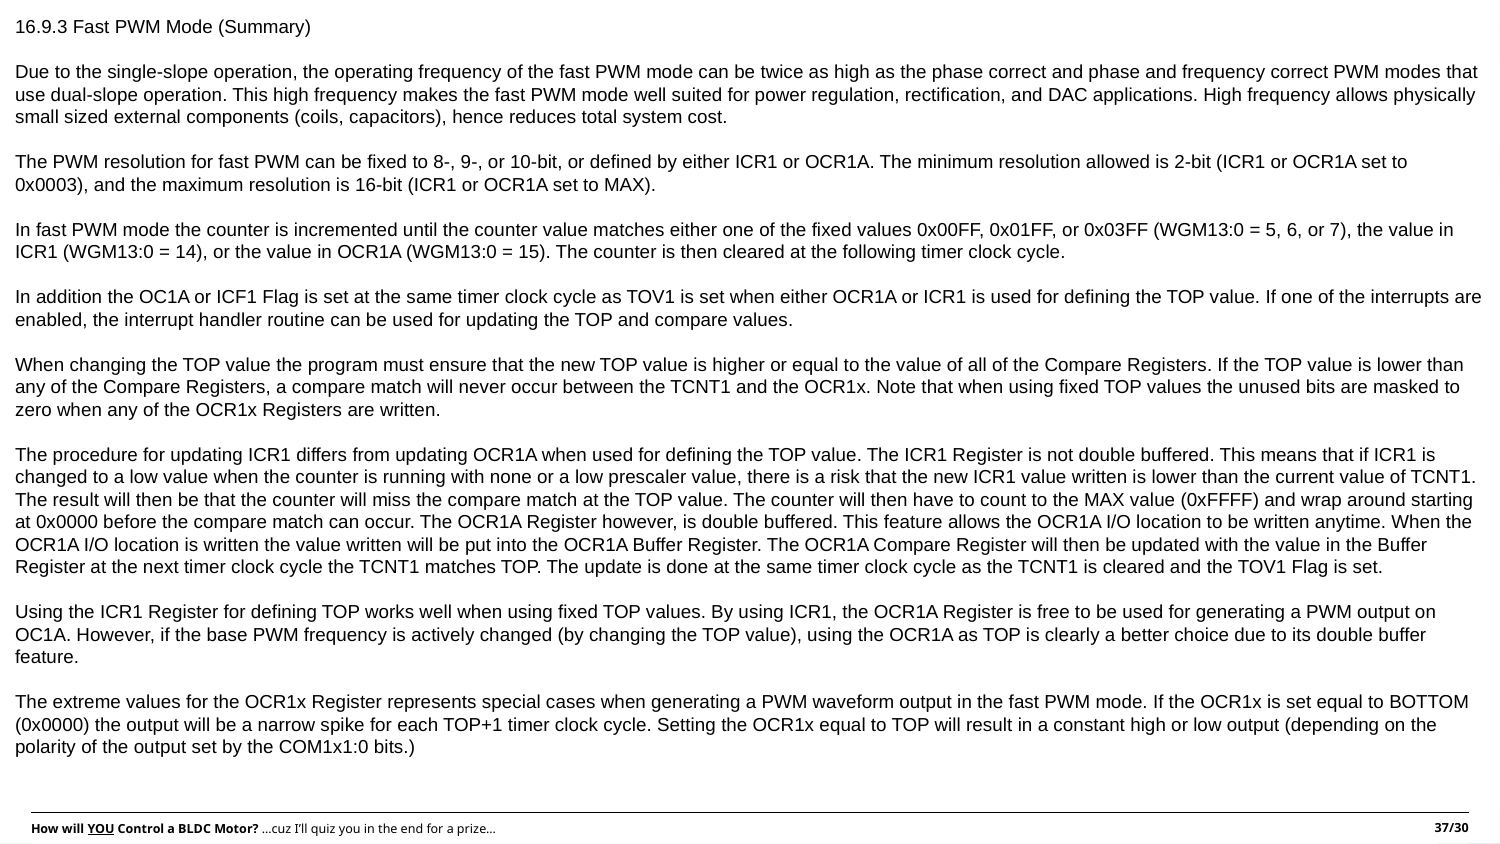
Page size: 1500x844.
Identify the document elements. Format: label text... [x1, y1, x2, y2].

text_box 16.9.3 Fast PWM Mode (Summary) Due to the single-slope operation, the operating frequency of the fast PWM mode can be twice as high as the phase correct and phase and frequency correct PWM modes that use dual-slope operation. This high frequency makes the fast PWM mode well suited for power regulation, rectification, and DAC applications. High frequency allows physically small sized external components (coils, capacitors), hence reduces total system cost. The PWM resolution for fast PWM can be fixed to 8-, 9-, or 10-bit, or defined by either ICR1 or OCR1A. The minimum resolution allowed is 2-bit (ICR1 or OCR1A set to 0x0003), and the maximum resolution is 16-bit (ICR1 or OCR1A set to MAX). In fast PWM mode the counter is incremented until the counter value matches either one of the fixed values 0x00FF, 0x01FF, or 0x03FF (WGM13:0 = 5, 6, or 7), the value in ICR1 (WGM13:0 = 14), or the value in OCR1A (WGM13:0 = 15). The counter is then cleared at the following timer clock cycle. In addition the OC1A or ICF1 Flag is set at the same timer clock cycle as TOV1 is set when either OCR1A or ICR1 is used for defining the TOP value. If one of the interrupts are enabled, the interrupt handler routine can be used for updating the TOP and compare values. When changing the TOP value the program must ensure that the new TOP value is higher or equal to the value of all of the Compare Registers. If the TOP value is lower than any of the Compare Registers, a compare match will never occur between the TCNT1 and the OCR1x. Note that when using fixed TOP values the unused bits are masked to zero when any of the OCR1x Registers are written. The procedure for updating ICR1 differs from updating OCR1A when used for defining the TOP value. The ICR1 Register is not double buffered. This means that if ICR1 is changed to a low value when the counter is running with none or a low prescaler value, there is a risk that the new ICR1 value written is lower than the current value of TCNT1. The result will then be that the counter will miss the compare match at the TOP value. The counter will then have to count to the MAX value (0xFFFF) and wrap around starting at 0x0000 before the compare match can occur. The OCR1A Register however, is double buffered. This feature allows the OCR1A I/O location to be written anytime. When the OCR1A I/O location is written the value written will be put into the OCR1A Buffer Register. The OCR1A Compare Register will then be updated with the value in the Buffer Register at the next timer clock cycle the TCNT1 matches TOP. The update is done at the same timer clock cycle as the TCNT1 is cleared and the TOV1 Flag is set. Using the ICR1 Register for defining TOP works well when using fixed TOP values. By using ICR1, the OCR1A Register is free to be used for generating a PWM output on OC1A. However, if the base PWM frequency is actively changed (by changing the TOP value), using the OCR1A as TOP is clearly a better choice due to its double buffer feature. The extreme values for the OCR1x Register represents special cases when generating a PWM waveform output in the fast PWM mode. If the OCR1x is set equal to BOTTOM (0x0000) the output will be a narrow spike for each TOP+1 timer clock cycle. Setting the OCR1x equal to TOP will result in a constant high or low output (depending on the polarity of the output set by the COM1x1:0 bits.) [0, 0, 1500, 800]
slide_number 37/30 [1419, 812, 1469, 844]
